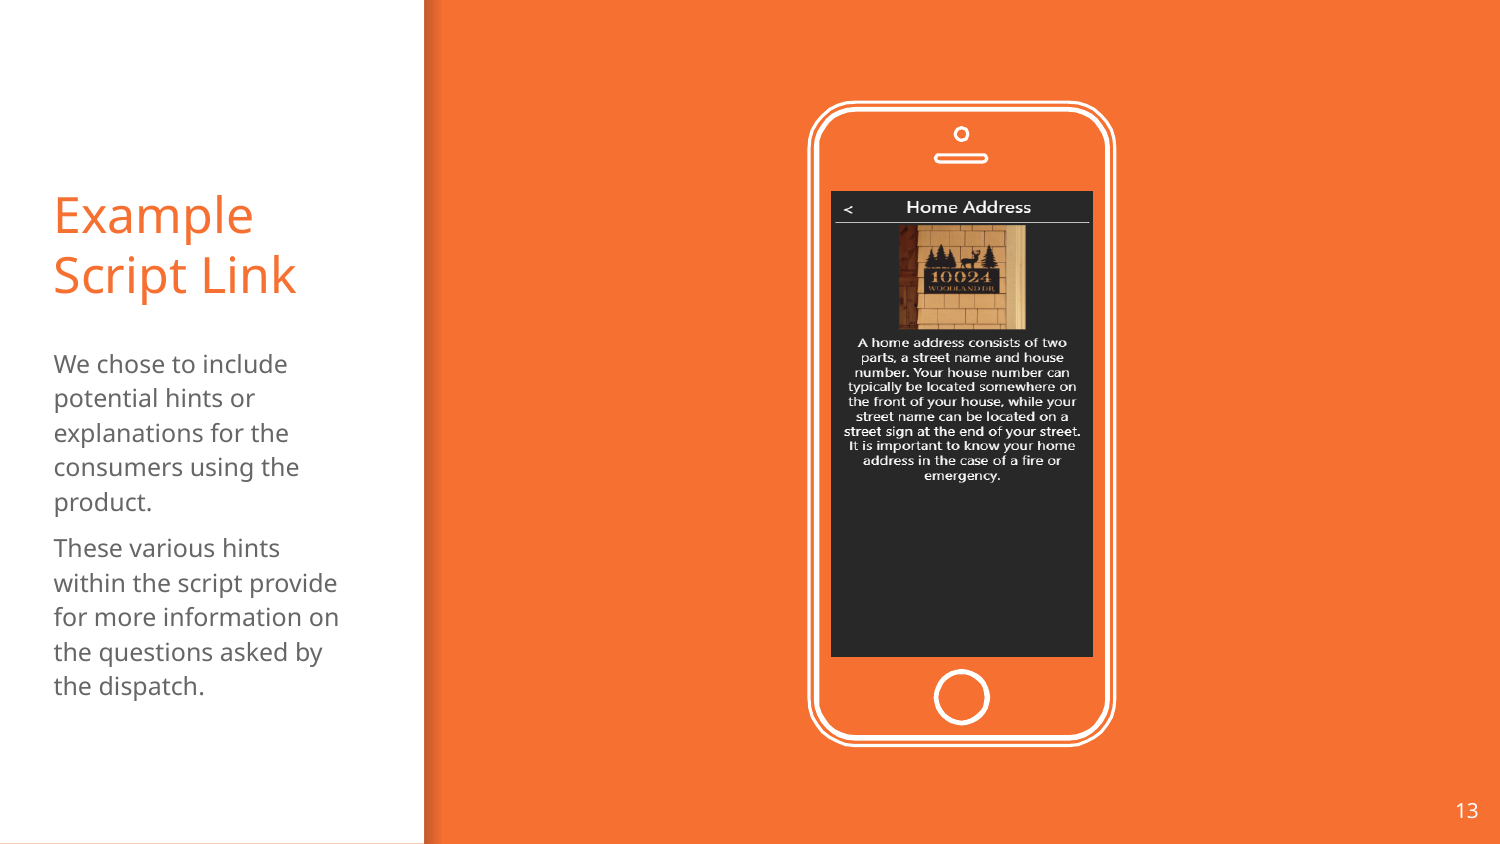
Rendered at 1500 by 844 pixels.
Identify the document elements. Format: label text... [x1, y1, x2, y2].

picture [831, 190, 1093, 657]
slide_number ‹#› [1403, 779, 1494, 844]
list We chose to include potential hints or explanations for the consumers using the product. These various hints within the script provide for more information on the questions asked by the dispatch. [38, 328, 375, 748]
text_box [809, 102, 1115, 746]
title Example Script Link [38, 94, 375, 319]
